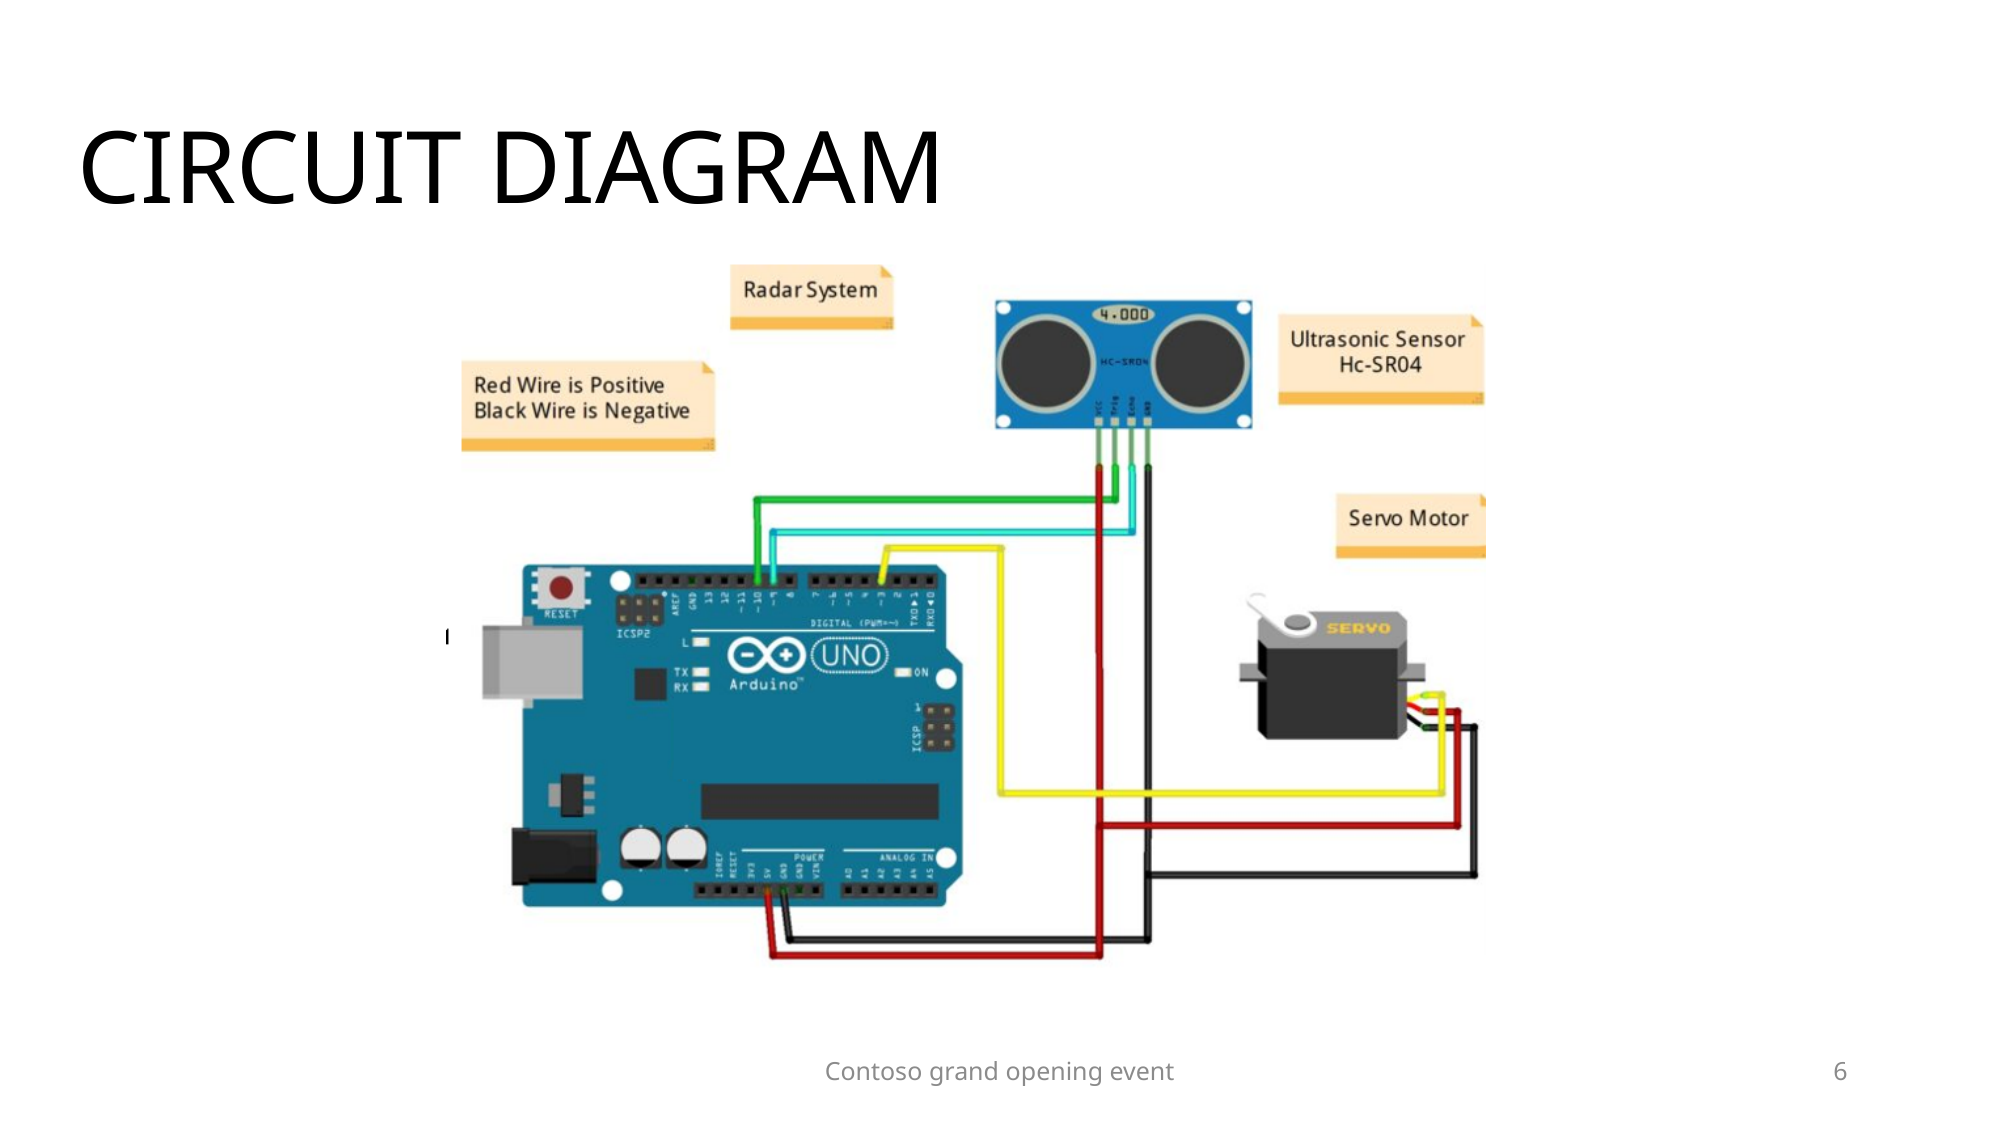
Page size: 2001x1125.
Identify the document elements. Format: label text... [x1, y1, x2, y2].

slide_number 6 [1412, 1042, 1863, 1103]
title CIRCUIT DIAGRAM [62, 62, 1938, 280]
picture [446, 228, 1486, 1002]
footer Contoso grand opening event [662, 1042, 1338, 1103]
